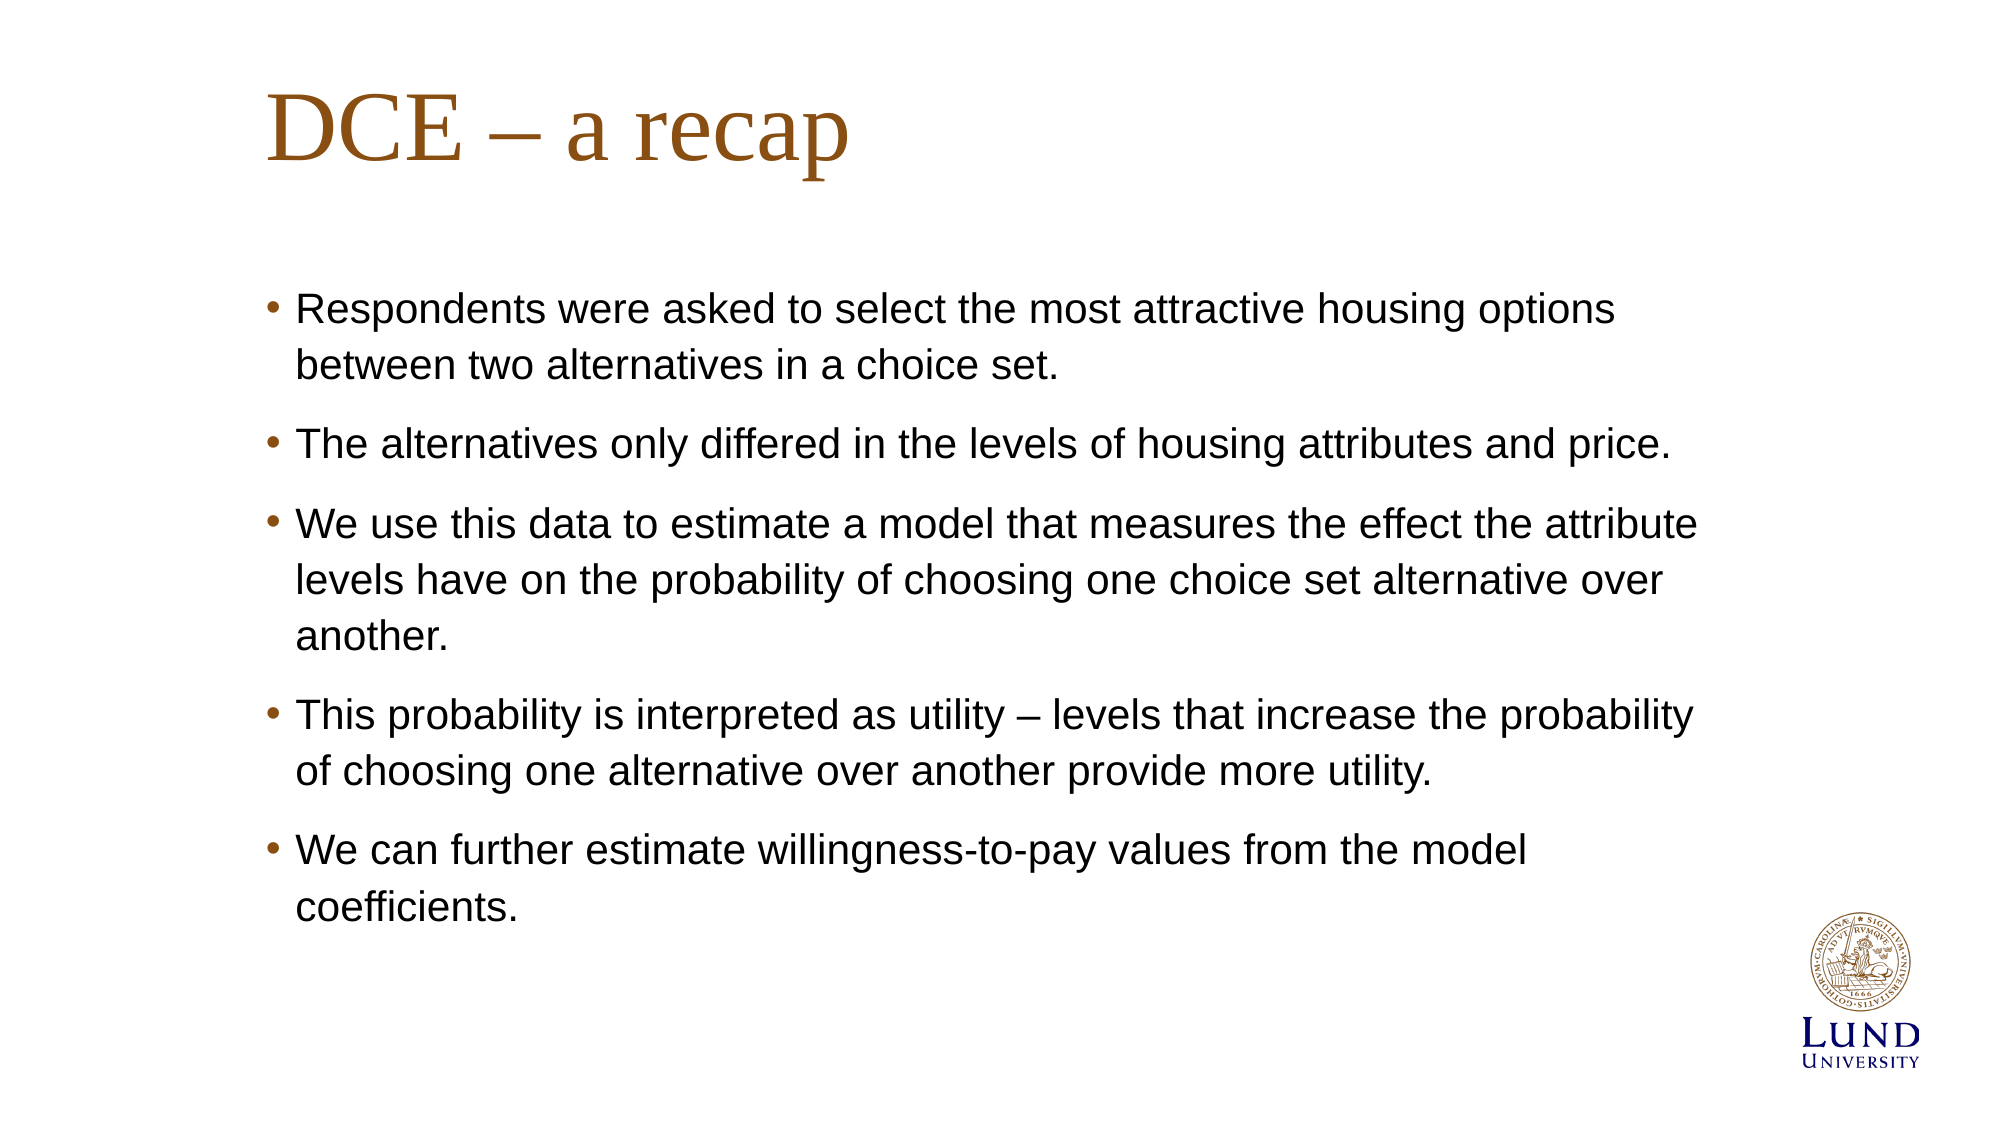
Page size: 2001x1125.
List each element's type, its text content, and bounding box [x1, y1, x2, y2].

title DCE – a recap [265, 19, 1713, 230]
list Respondents were asked to select the most attractive housing options between two alternatives in a choice set. The alternatives only differed in the levels of housing attributes and price. We use this data to estimate a model that measures the effect the attribute levels have on the probability of choosing one choice set alternative over another. This probability is interpreted as utility – levels that increase the probability of choosing one alternative over another provide more utility. We can further estimate willingness-to-pay values from the model coefficients. [265, 275, 1713, 1004]
